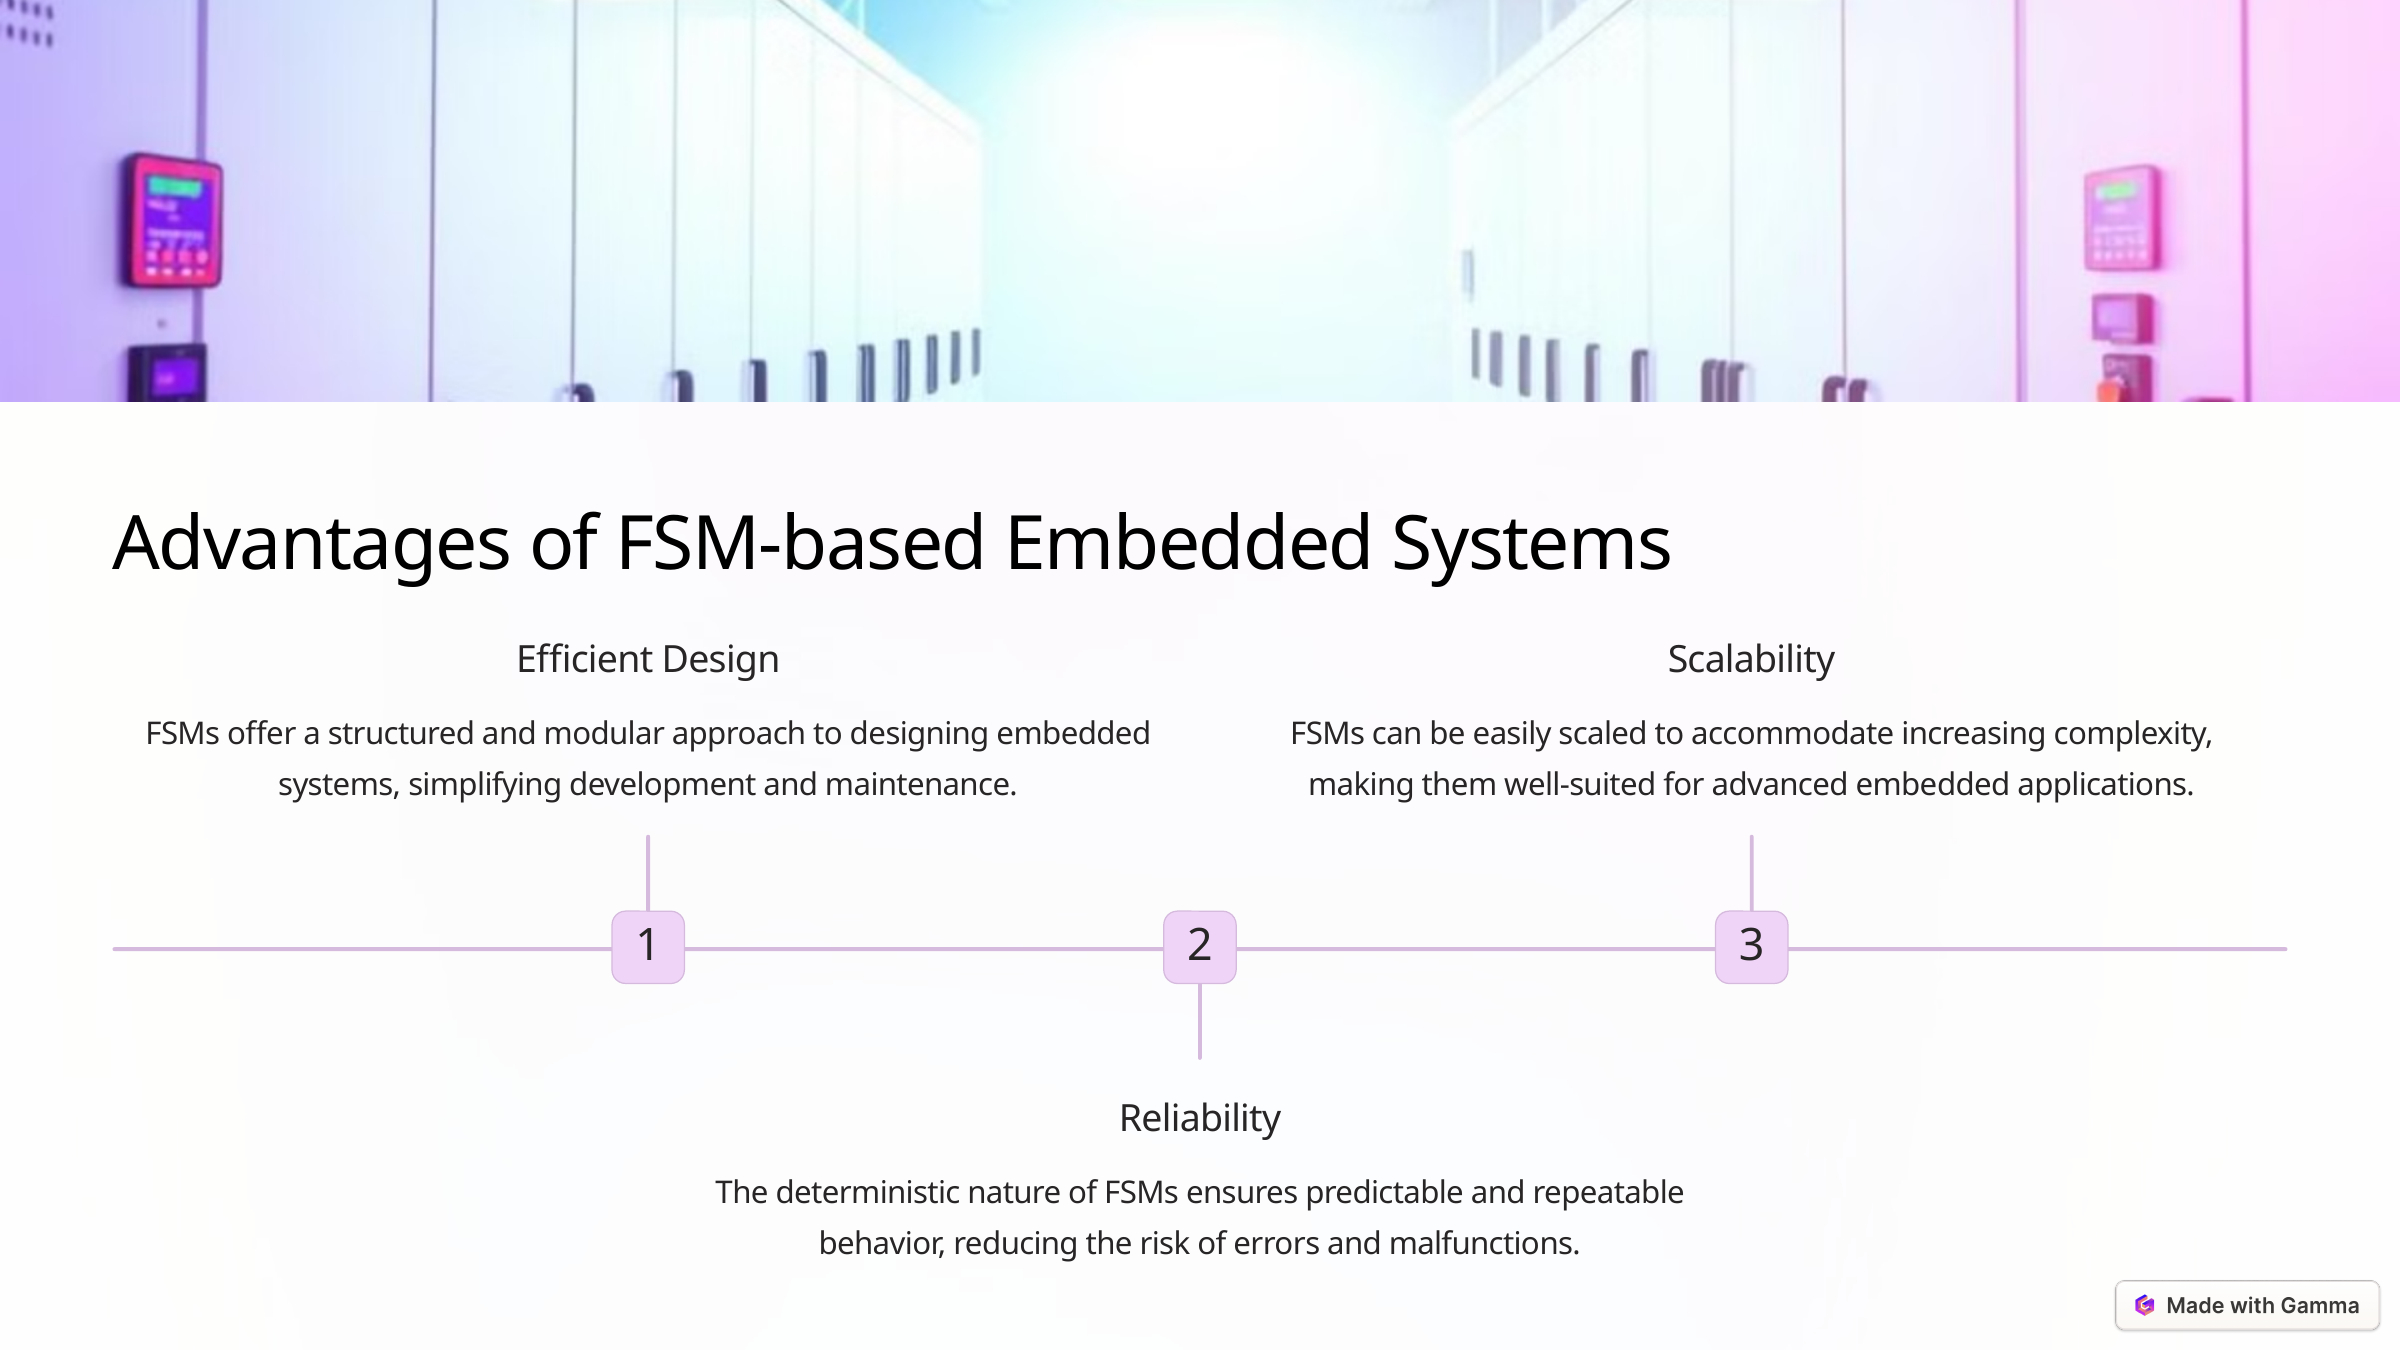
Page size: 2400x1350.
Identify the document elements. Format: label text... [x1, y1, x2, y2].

text_box 3 [1740, 924, 1763, 970]
text_box 1 [636, 924, 660, 970]
text_box [1715, 911, 1788, 984]
text_box Efficient Design [459, 633, 838, 681]
text_box [112, 947, 612, 952]
text_box [1788, 947, 2288, 952]
text_box [1749, 834, 1754, 911]
text_box FSMs offer a structured and modular approach to designing embedded systems, simplifying development and maintenance. [144, 699, 1152, 803]
text_box [685, 947, 1163, 952]
text_box FSMs can be easily scaled to accommodate increasing complexity, making them well-suited for advanced embedded applications. [1248, 699, 2256, 803]
picture [0, 0, 2400, 402]
text_box [646, 834, 651, 911]
text_box 2 [1188, 924, 1212, 970]
text_box Advantages of FSM-based Embedded Systems [112, 490, 1601, 585]
text_box [611, 911, 685, 984]
text_box [1163, 911, 1237, 984]
text_box The deterministic nature of FSMs ensures predictable and repeatable behavior, reducing the risk of errors and malfunctions. [696, 1158, 1704, 1262]
text_box [1237, 947, 1715, 952]
text_box [1198, 984, 1202, 1060]
text_box Scalability [1562, 633, 1941, 681]
text_box Reliability [1010, 1091, 1390, 1140]
picture [2106, 1271, 2389, 1339]
